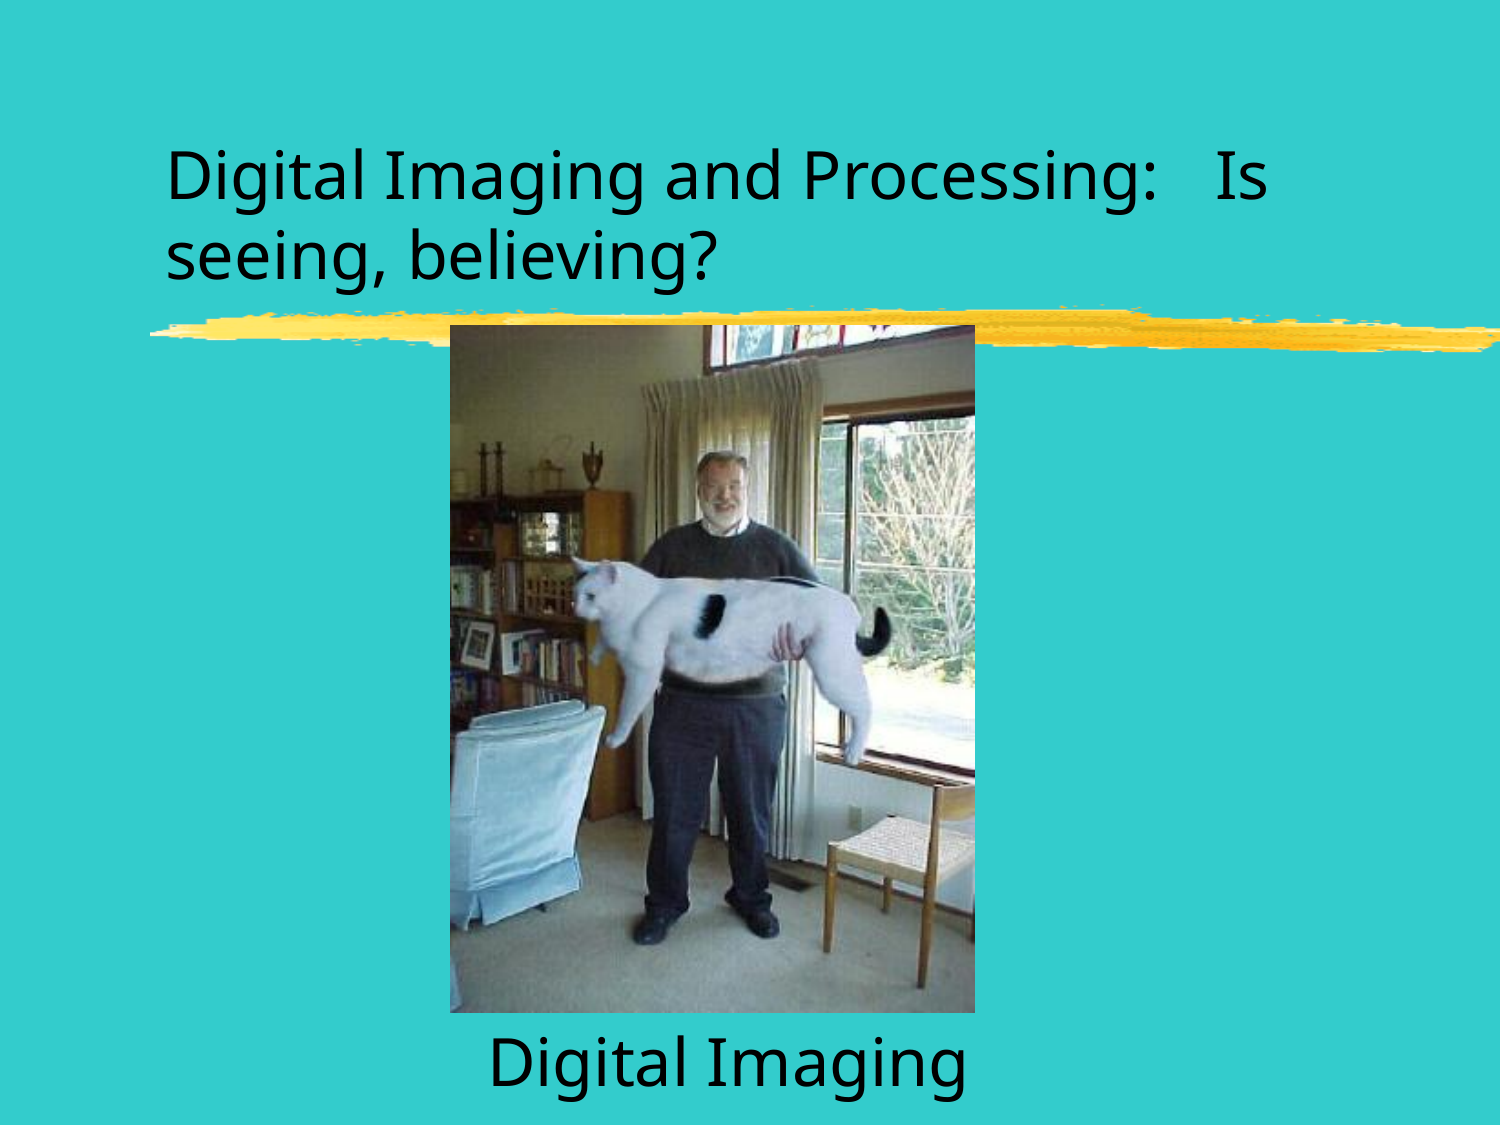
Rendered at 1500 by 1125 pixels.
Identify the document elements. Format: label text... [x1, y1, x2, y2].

subtitle Digital Imaging [187, 1012, 1288, 1091]
picture [150, 299, 1500, 1013]
title Digital Imaging and Processing: Is seeing, believing? [150, 112, 1417, 300]
